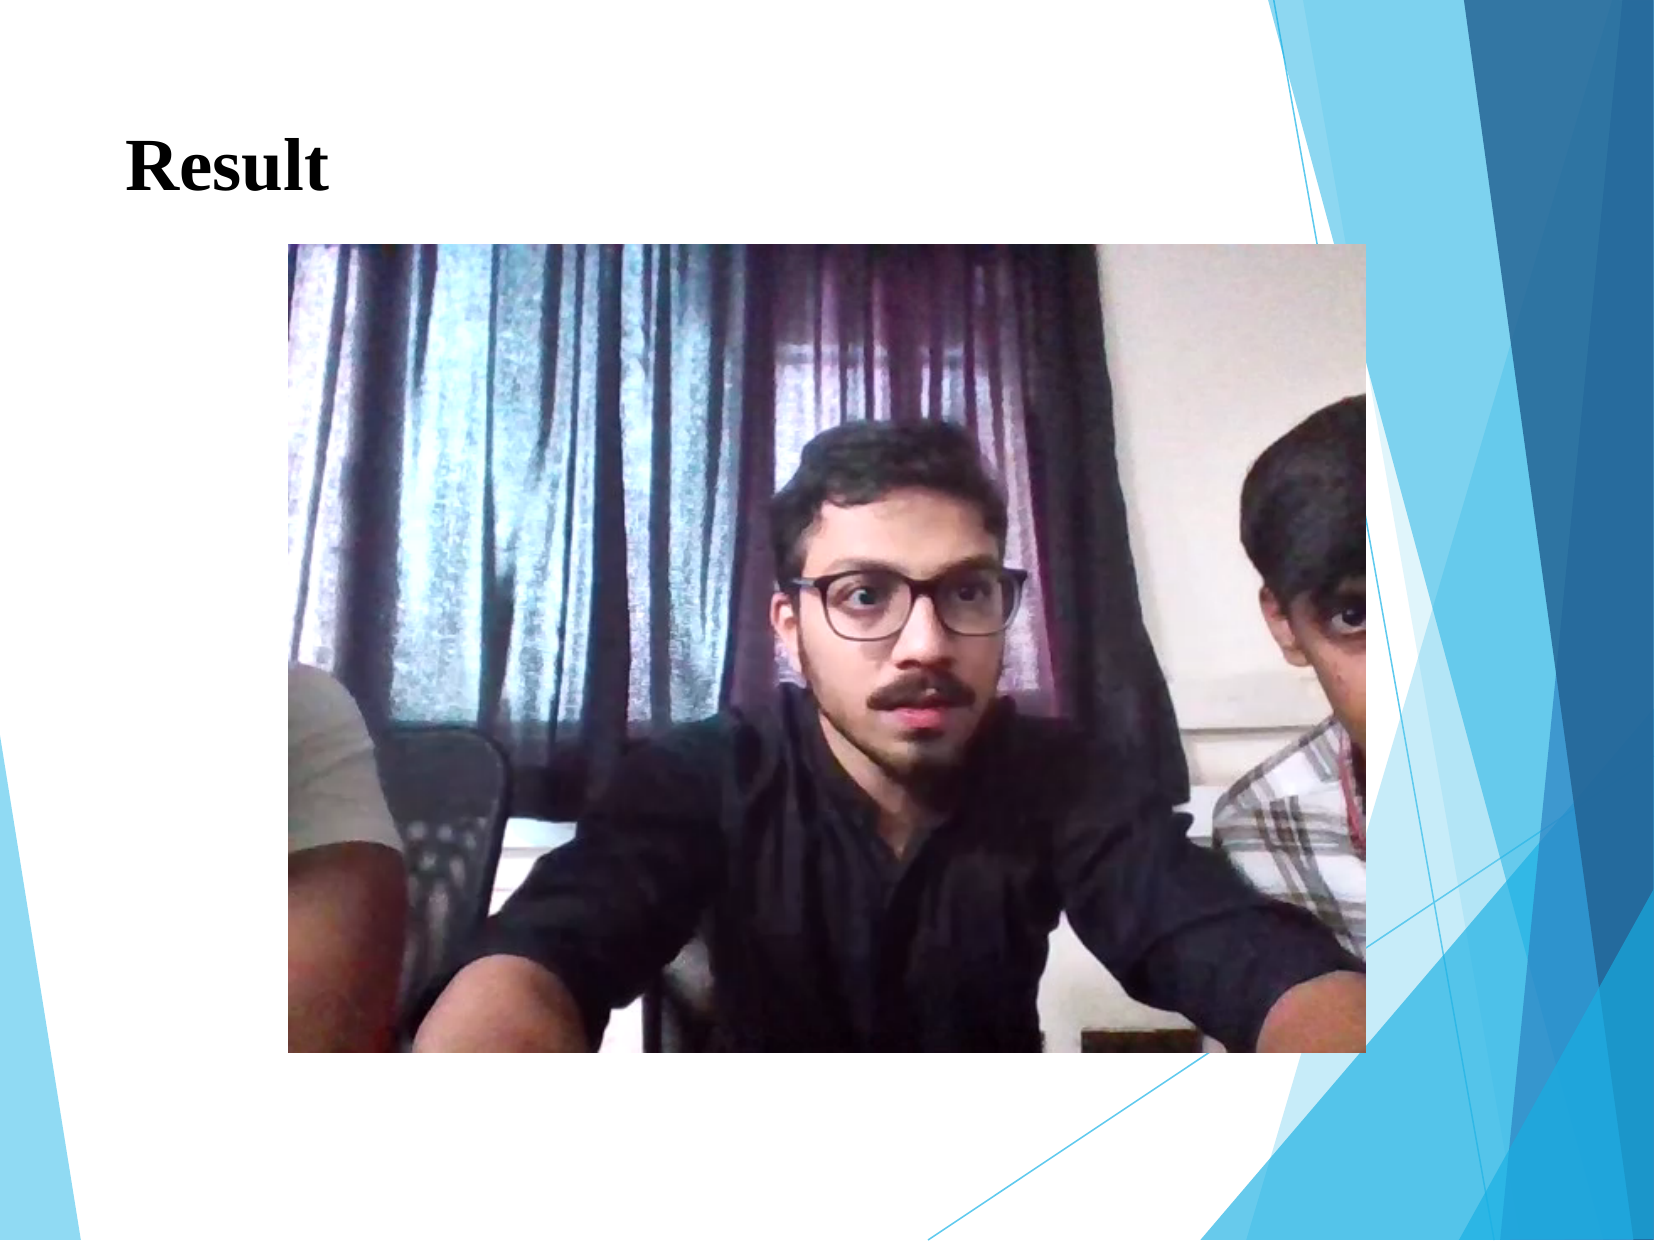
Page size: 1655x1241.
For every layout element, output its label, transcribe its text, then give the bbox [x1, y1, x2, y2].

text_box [287, 243, 1367, 1054]
text_box Result [123, 113, 388, 206]
